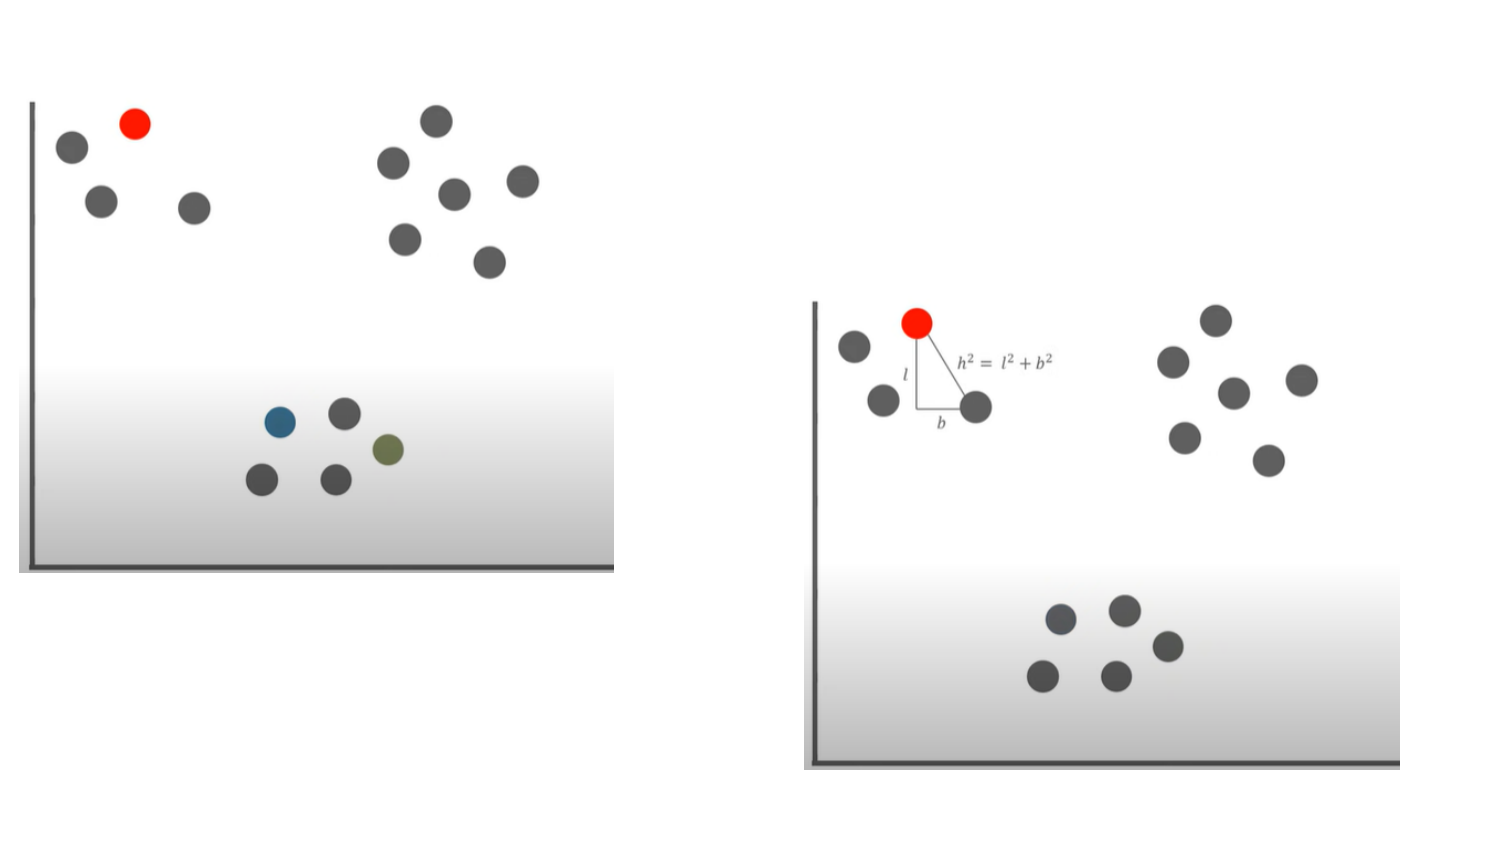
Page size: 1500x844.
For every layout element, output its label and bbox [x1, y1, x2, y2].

picture [804, 286, 1400, 770]
picture [18, 64, 615, 574]
